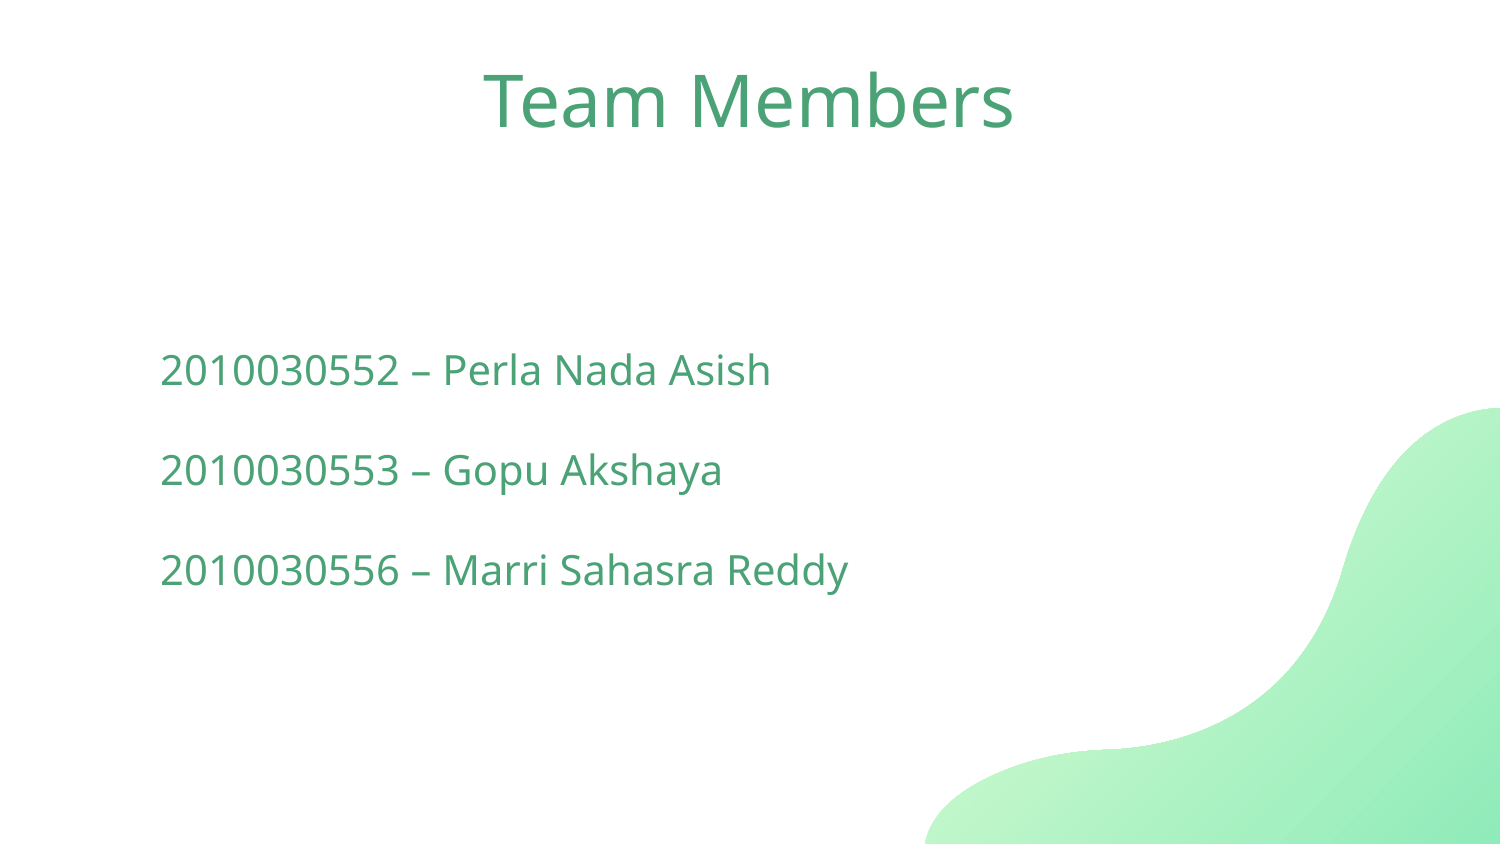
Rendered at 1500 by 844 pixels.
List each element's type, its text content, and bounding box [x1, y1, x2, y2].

title Team Members [118, 55, 1382, 142]
list 2010030552 – Perla Nada Asish 2010030553 – Gopu Akshaya 2010030556 – Marri Sahasra Reddy [118, 142, 1082, 729]
